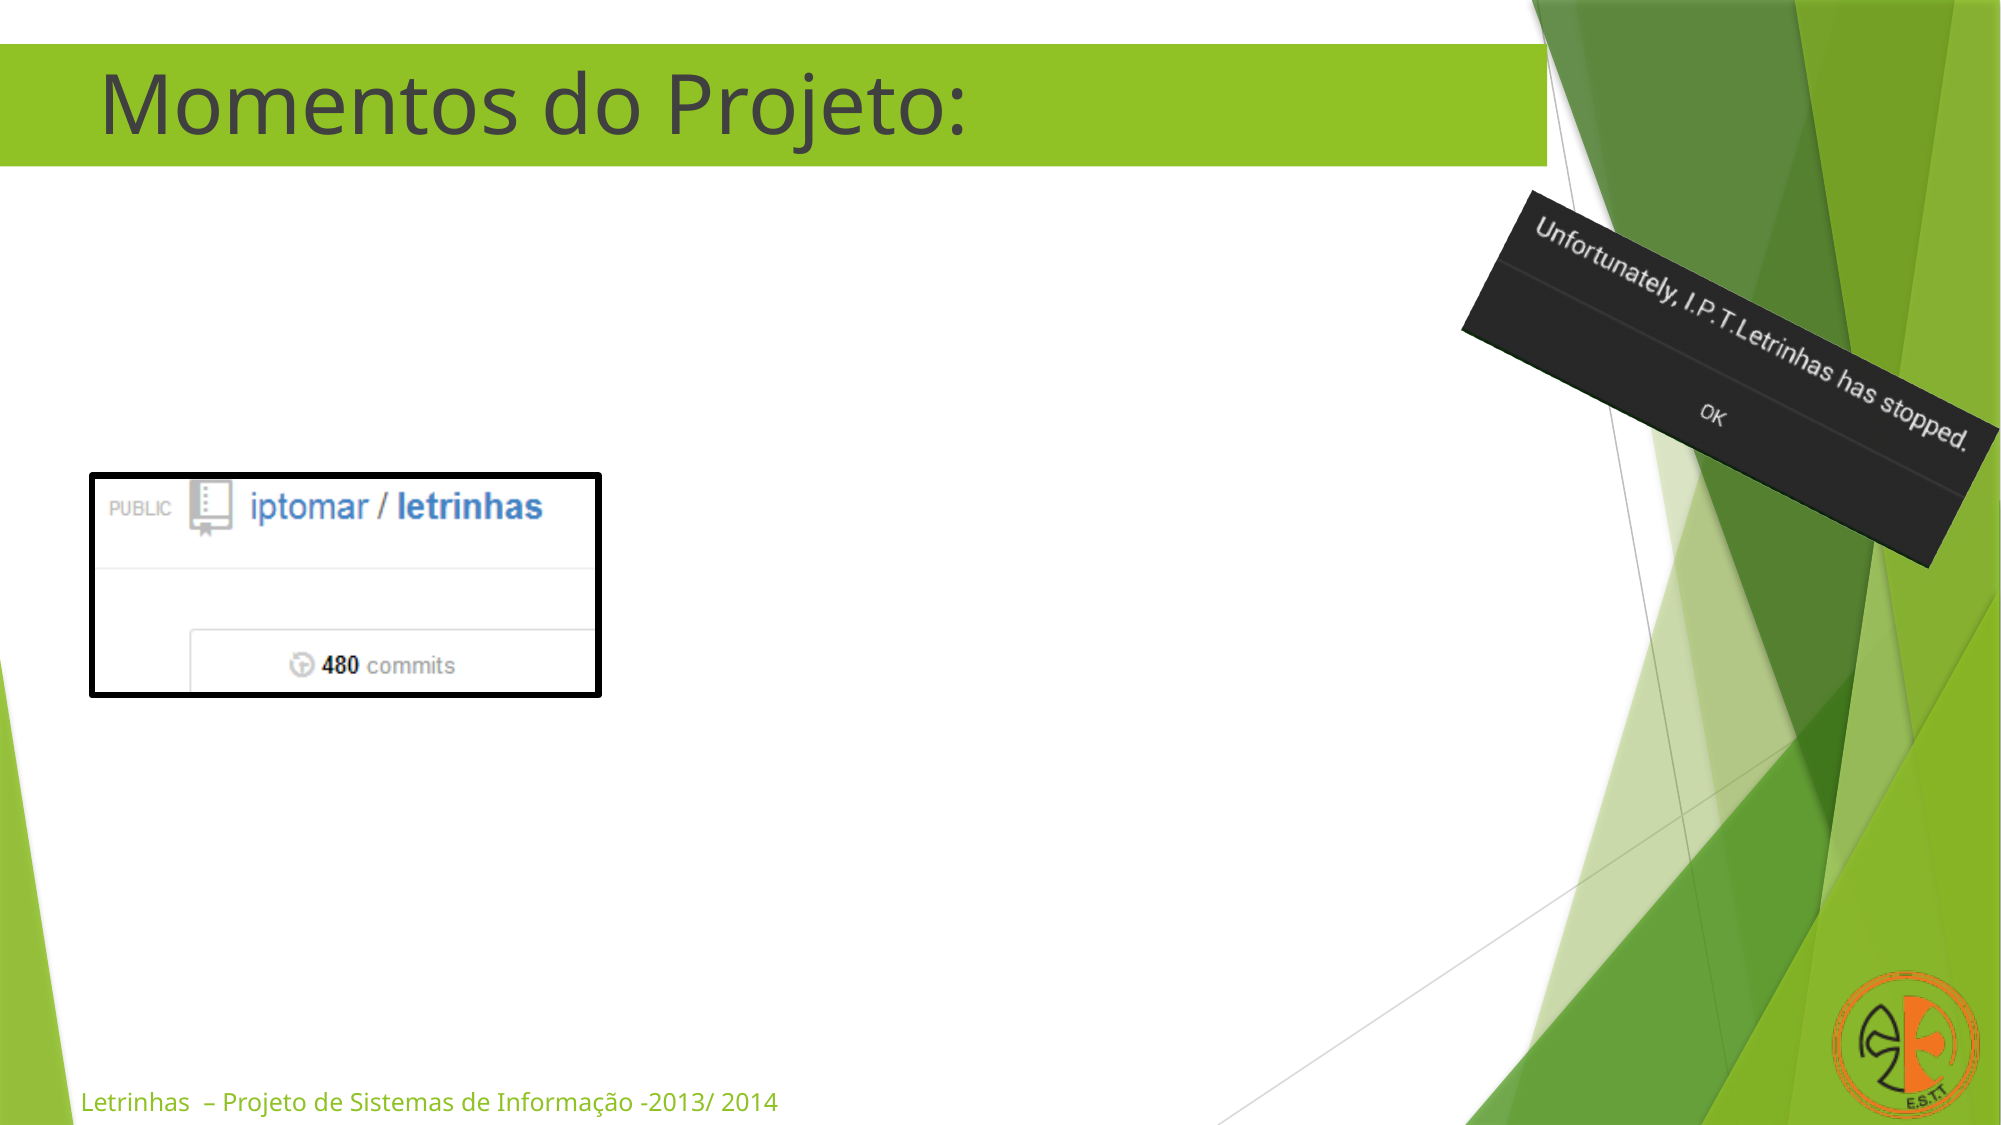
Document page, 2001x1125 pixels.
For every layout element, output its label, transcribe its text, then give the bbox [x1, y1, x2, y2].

picture [1811, 967, 2000, 1125]
picture [1462, 191, 1999, 568]
text_box Letrinhas – Projeto de Sistemas de Informação -2013/ 2014 [65, 1079, 1066, 1124]
picture [94, 478, 596, 692]
text_box Momentos do Projeto: [0, 44, 1548, 167]
